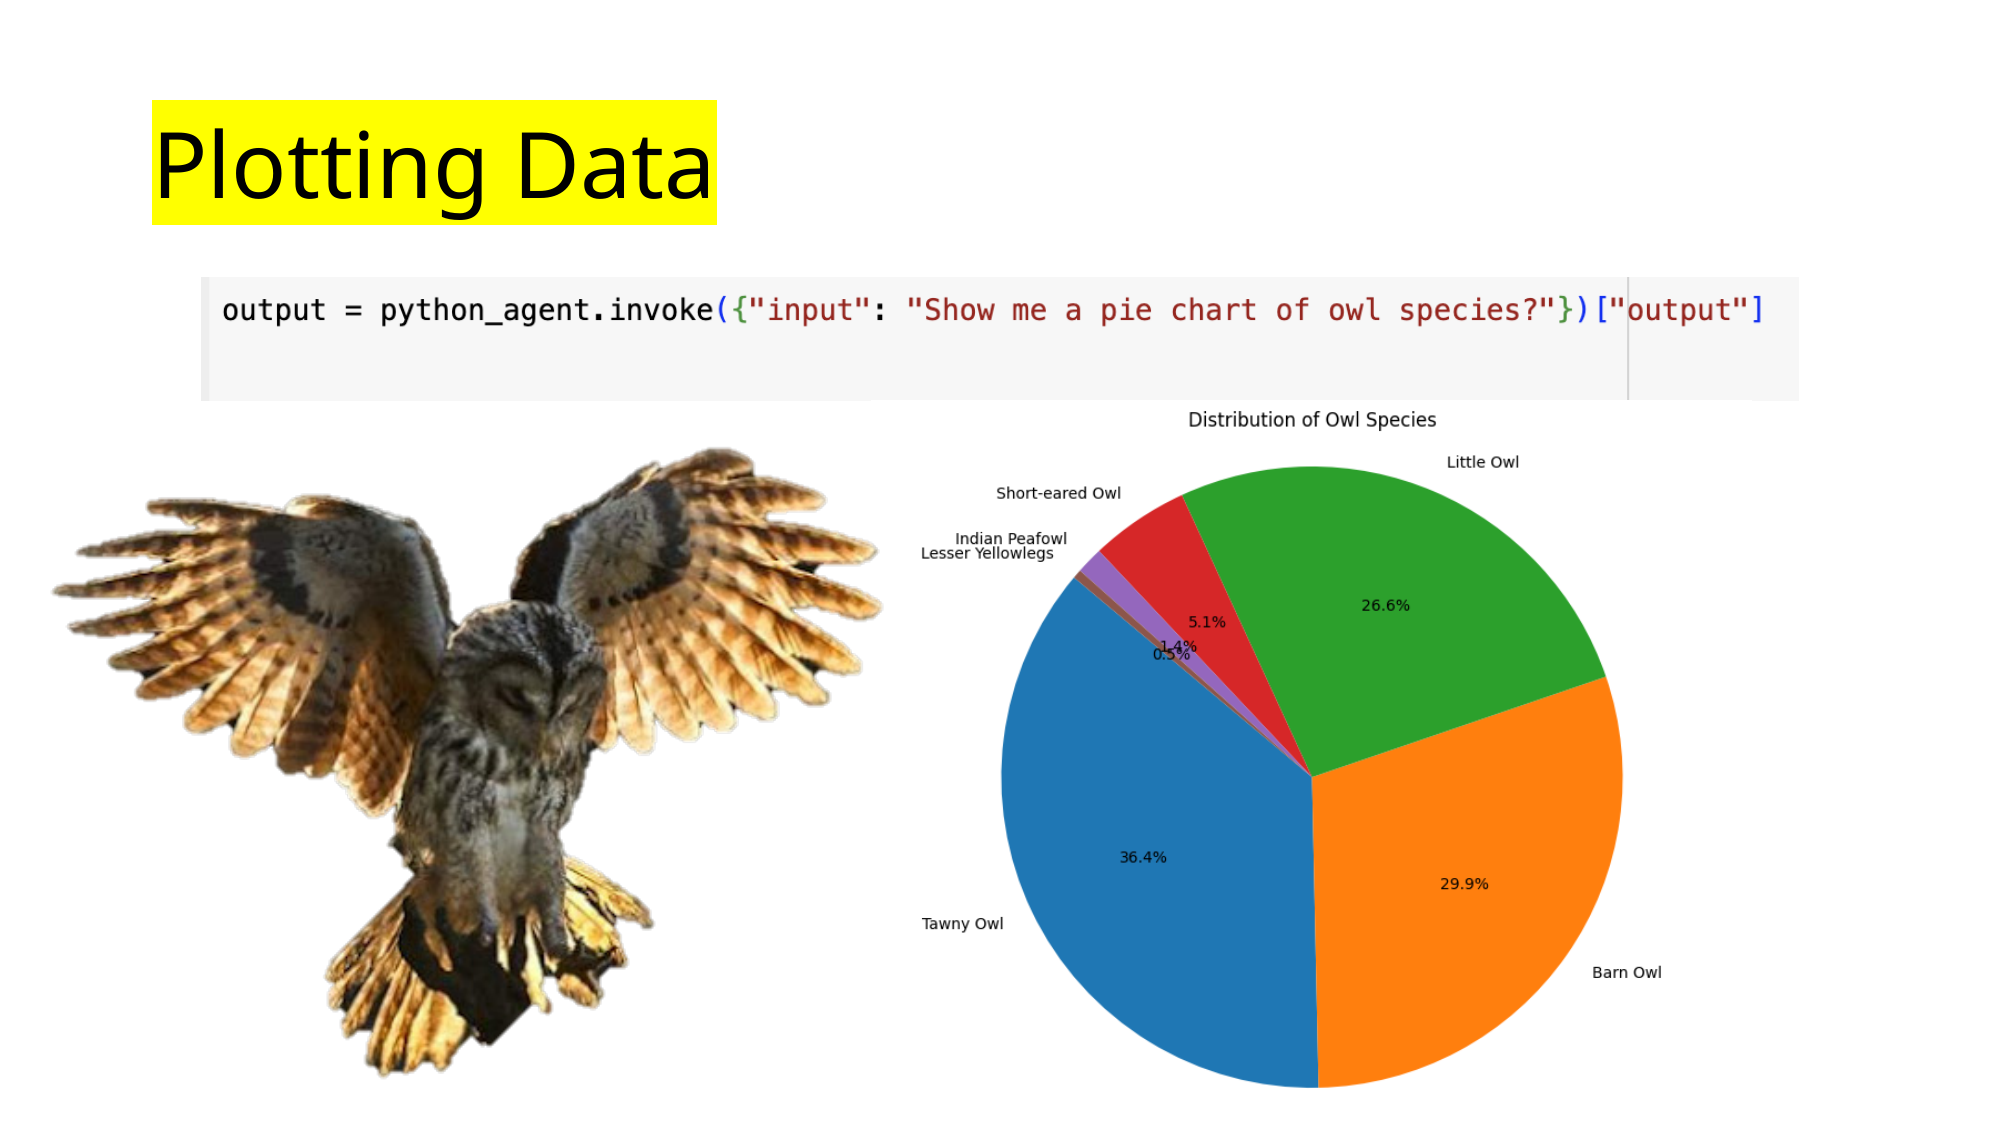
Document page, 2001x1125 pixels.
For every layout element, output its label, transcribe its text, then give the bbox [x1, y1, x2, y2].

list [929, 276, 1800, 401]
title Plotting Data [137, 59, 1863, 278]
picture [28, 260, 1753, 1125]
